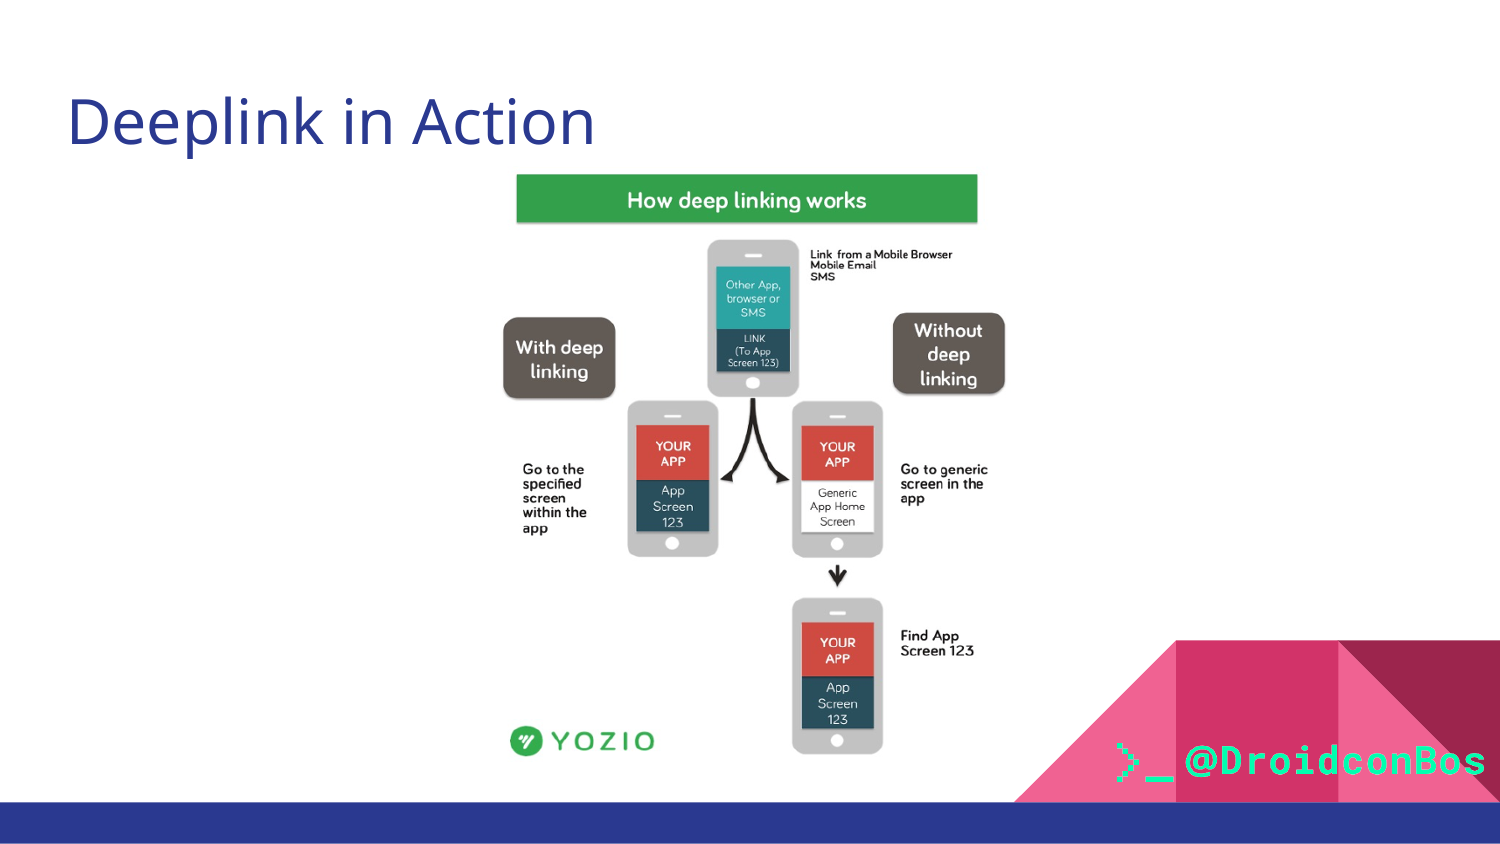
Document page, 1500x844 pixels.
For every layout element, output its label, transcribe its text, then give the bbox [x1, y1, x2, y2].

title Deeplink in Action [51, 67, 1449, 167]
picture [1106, 729, 1493, 793]
picture [489, 166, 1011, 777]
